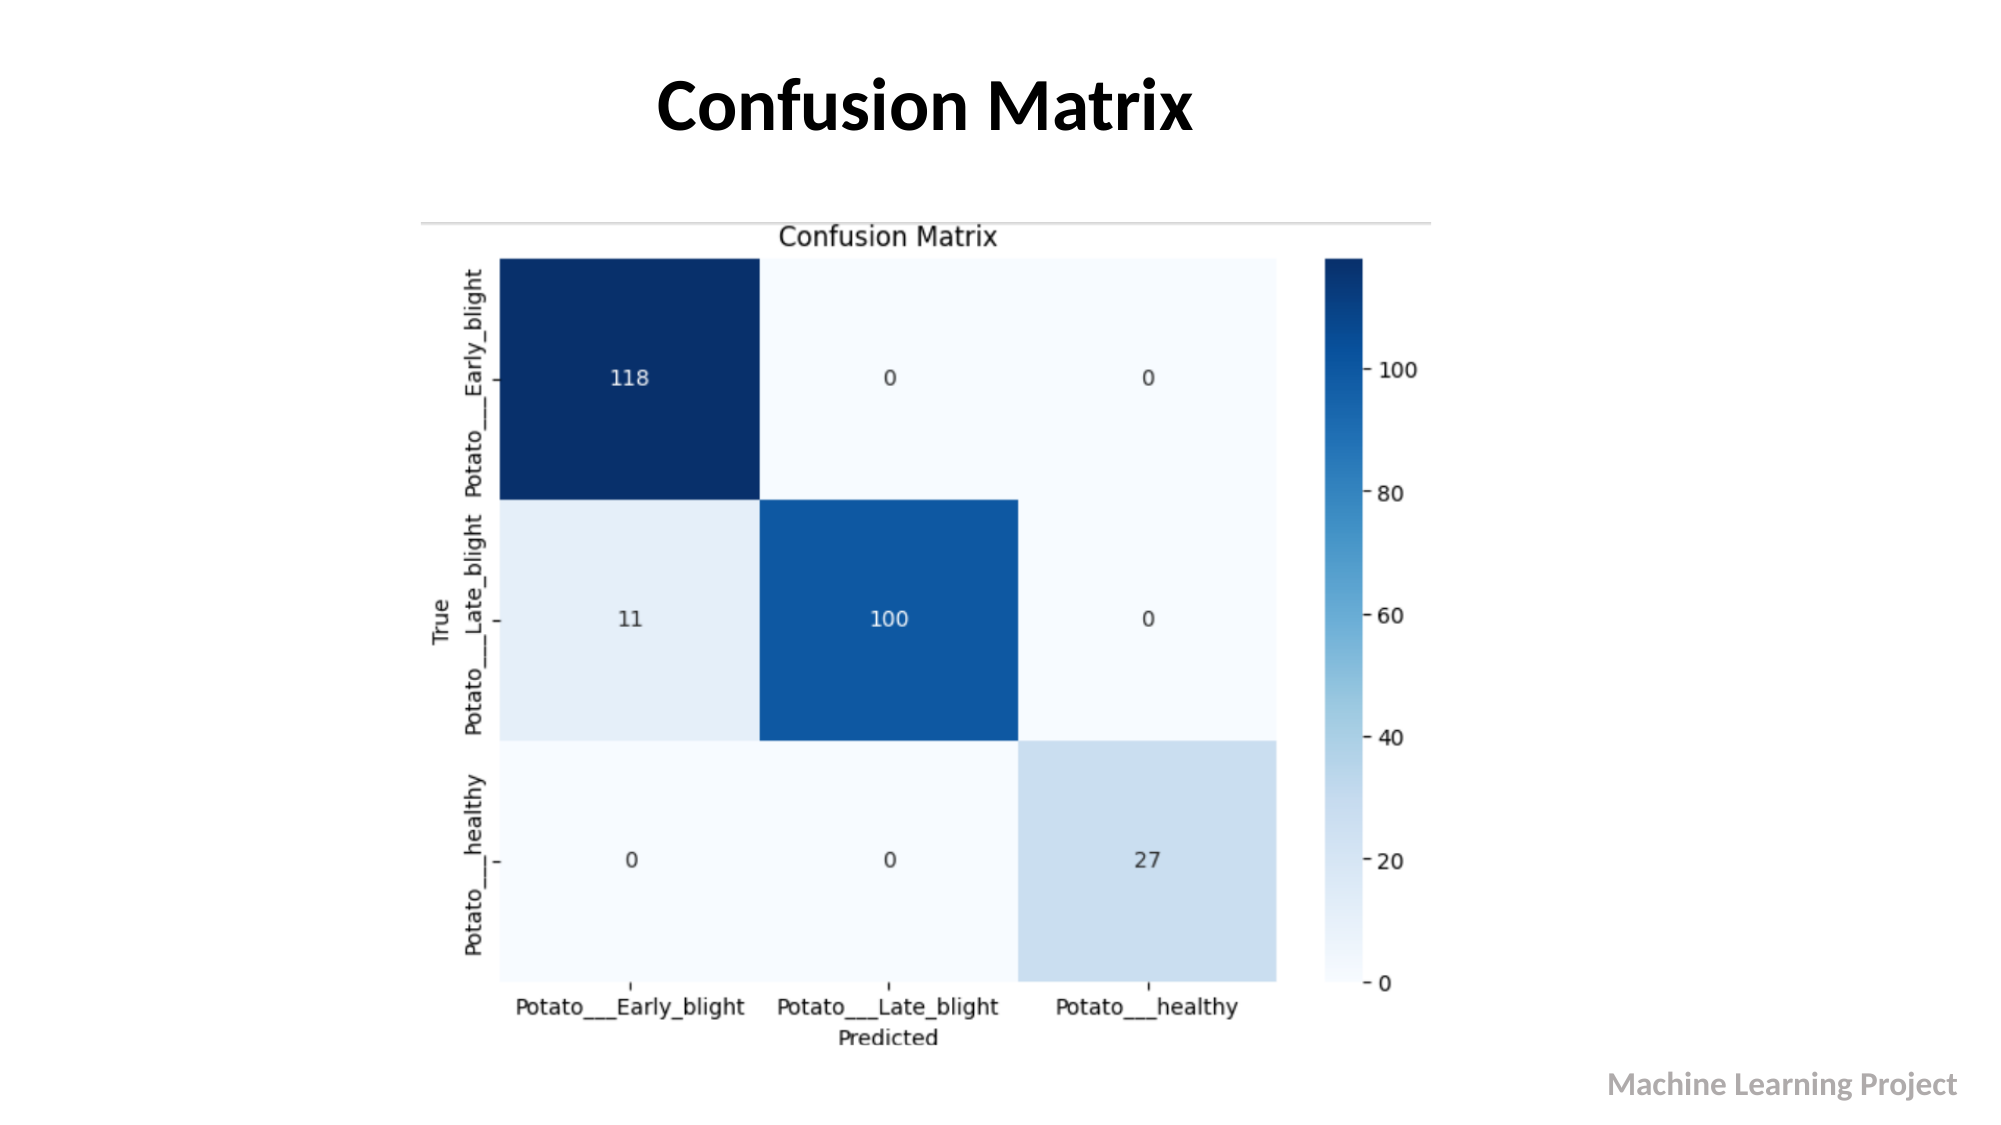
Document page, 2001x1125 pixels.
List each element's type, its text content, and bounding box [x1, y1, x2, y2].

picture [420, 222, 1432, 1048]
text_box Confusion Matrix [642, 48, 1210, 154]
text_box Machine Learning Project [1396, 1059, 2000, 1125]
